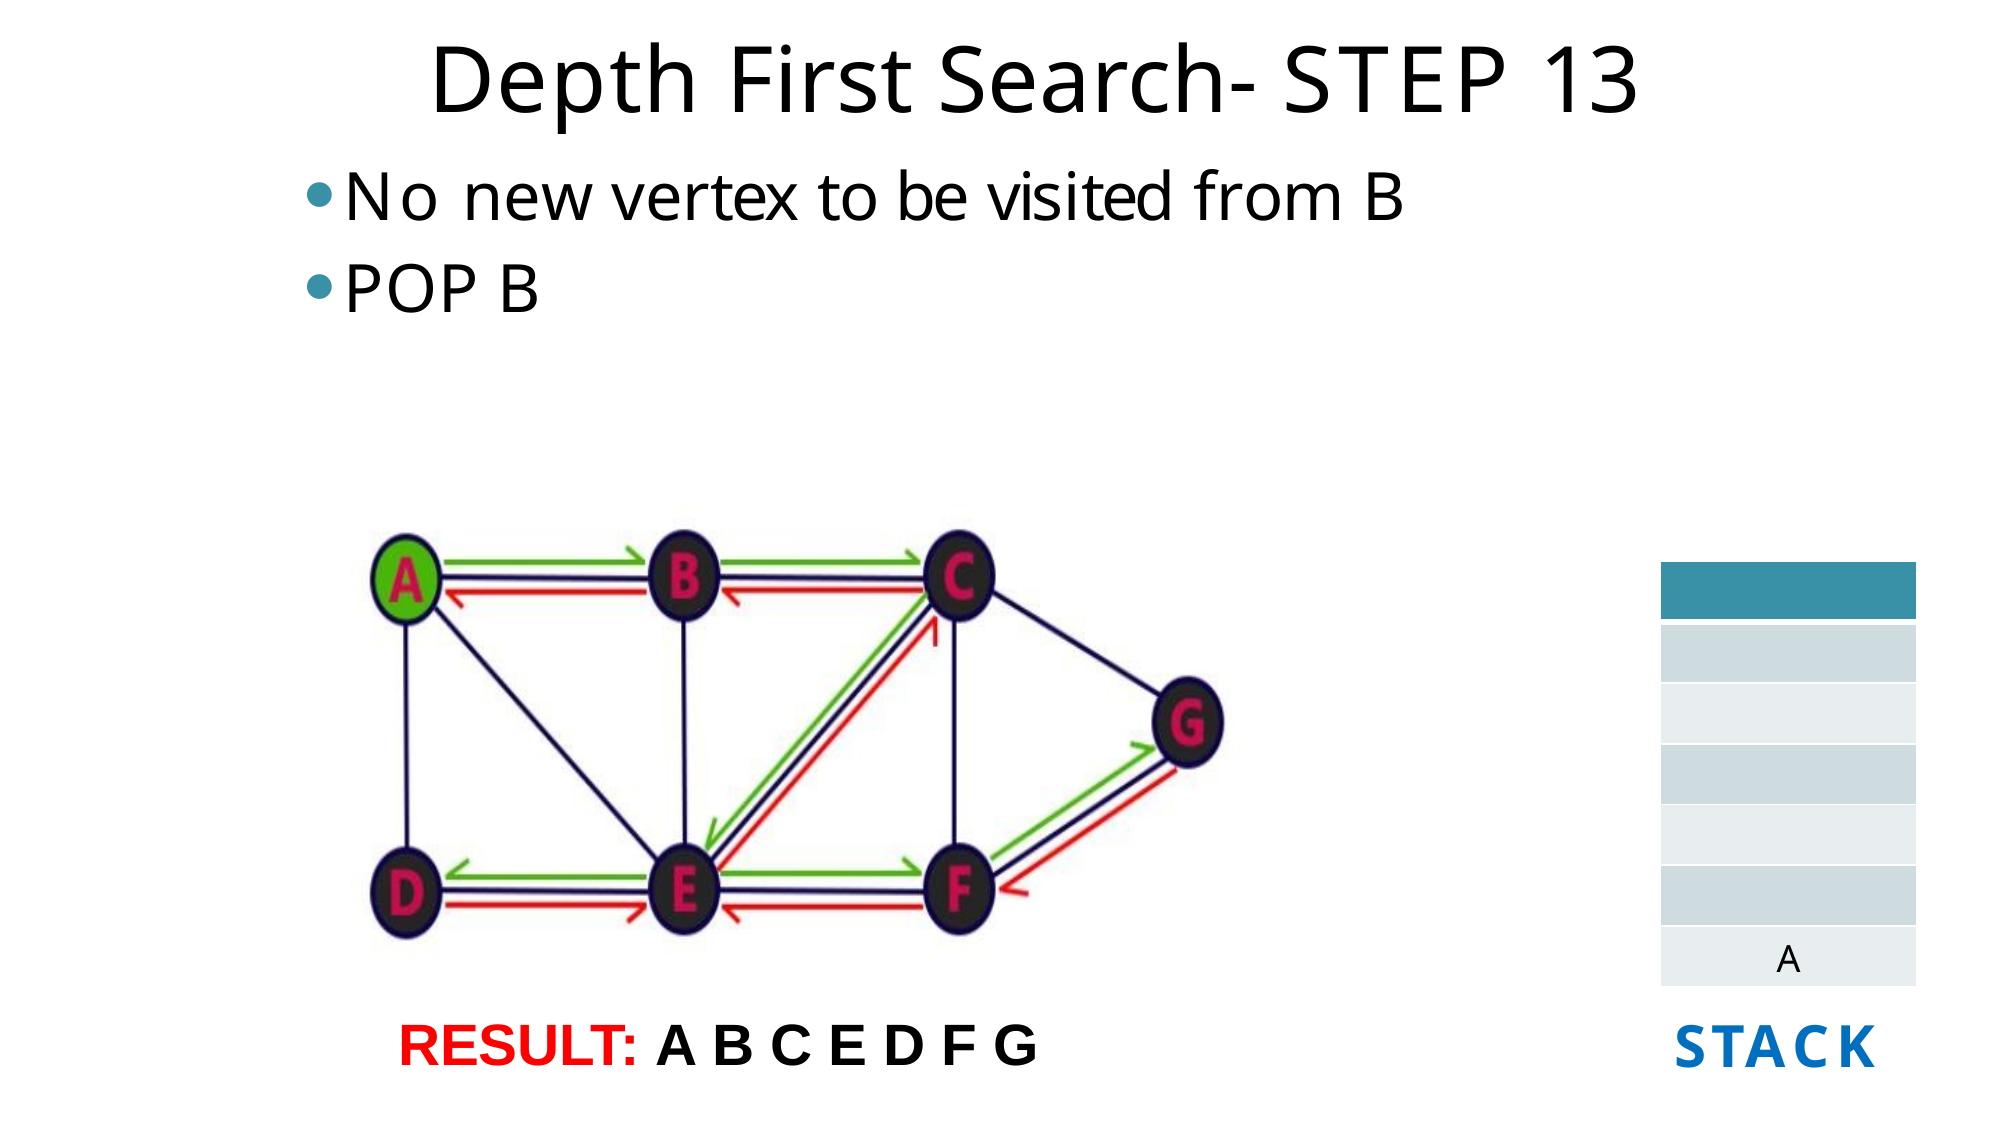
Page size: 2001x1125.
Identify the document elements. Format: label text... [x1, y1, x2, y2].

text_box STACK [1672, 1011, 1946, 1080]
table_cell A [1661, 927, 1916, 986]
text_box No new vertex to be visited from B POP B [295, 139, 1655, 327]
picture [306, 503, 1317, 1001]
table_cell [1661, 805, 1916, 864]
text_box RESULT: A B C E D F G [383, 1001, 1317, 1085]
table_header [1661, 562, 1916, 619]
table_cell [1661, 684, 1916, 743]
table_cell [1661, 625, 1916, 682]
table_cell [1661, 866, 1916, 925]
title Depth First Search- STEP 13 [426, 0, 1946, 177]
table_cell [1661, 745, 1916, 804]
